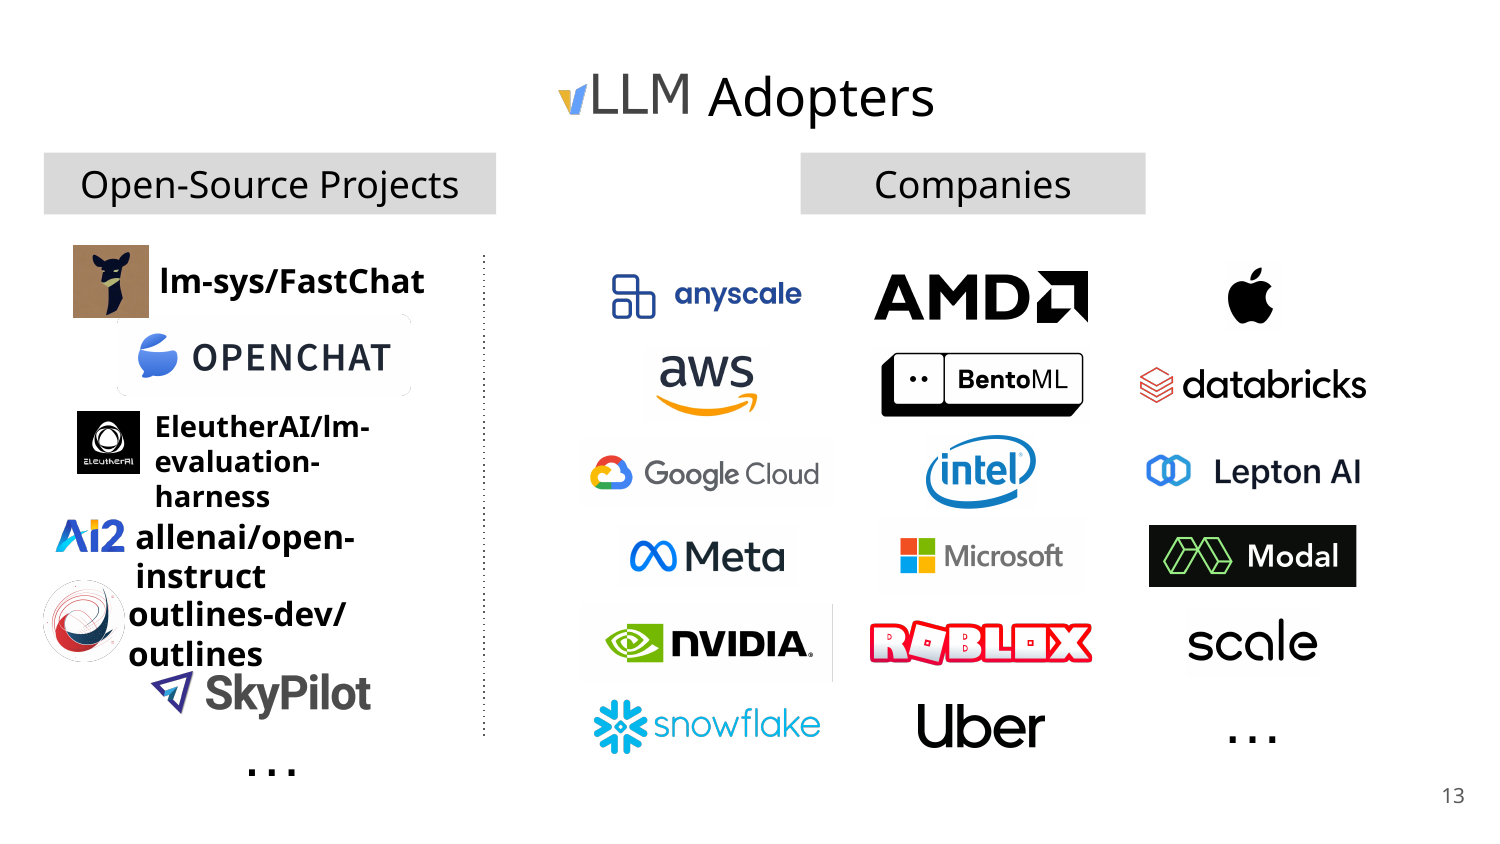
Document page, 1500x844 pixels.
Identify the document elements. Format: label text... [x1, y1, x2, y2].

text_box … [165, 735, 379, 804]
text_box Open-Source Projects [43, 152, 497, 215]
picture [616, 524, 797, 587]
picture [805, 720, 816, 724]
picture [1224, 262, 1281, 331]
picture [868, 517, 1095, 749]
picture [610, 274, 803, 319]
picture [643, 347, 770, 423]
picture [580, 437, 833, 507]
title vLLM Adopters [51, 48, 1449, 142]
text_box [45, 490, 482, 576]
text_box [72, 244, 455, 319]
picture [871, 346, 1092, 424]
picture [1185, 608, 1320, 678]
picture [926, 435, 1037, 509]
picture [116, 319, 411, 392]
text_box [77, 392, 450, 495]
picture [804, 728, 820, 734]
picture [553, 64, 695, 123]
picture [874, 270, 1088, 323]
picture [139, 658, 388, 727]
text_box … [1157, 666, 1349, 772]
slide_number ‹#› [1389, 764, 1480, 830]
picture [580, 603, 833, 682]
picture [593, 722, 600, 732]
picture [1146, 454, 1360, 491]
picture [1148, 524, 1357, 587]
text_box Companies [800, 152, 1146, 215]
picture [1139, 366, 1366, 403]
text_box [43, 578, 484, 662]
picture [593, 699, 820, 754]
